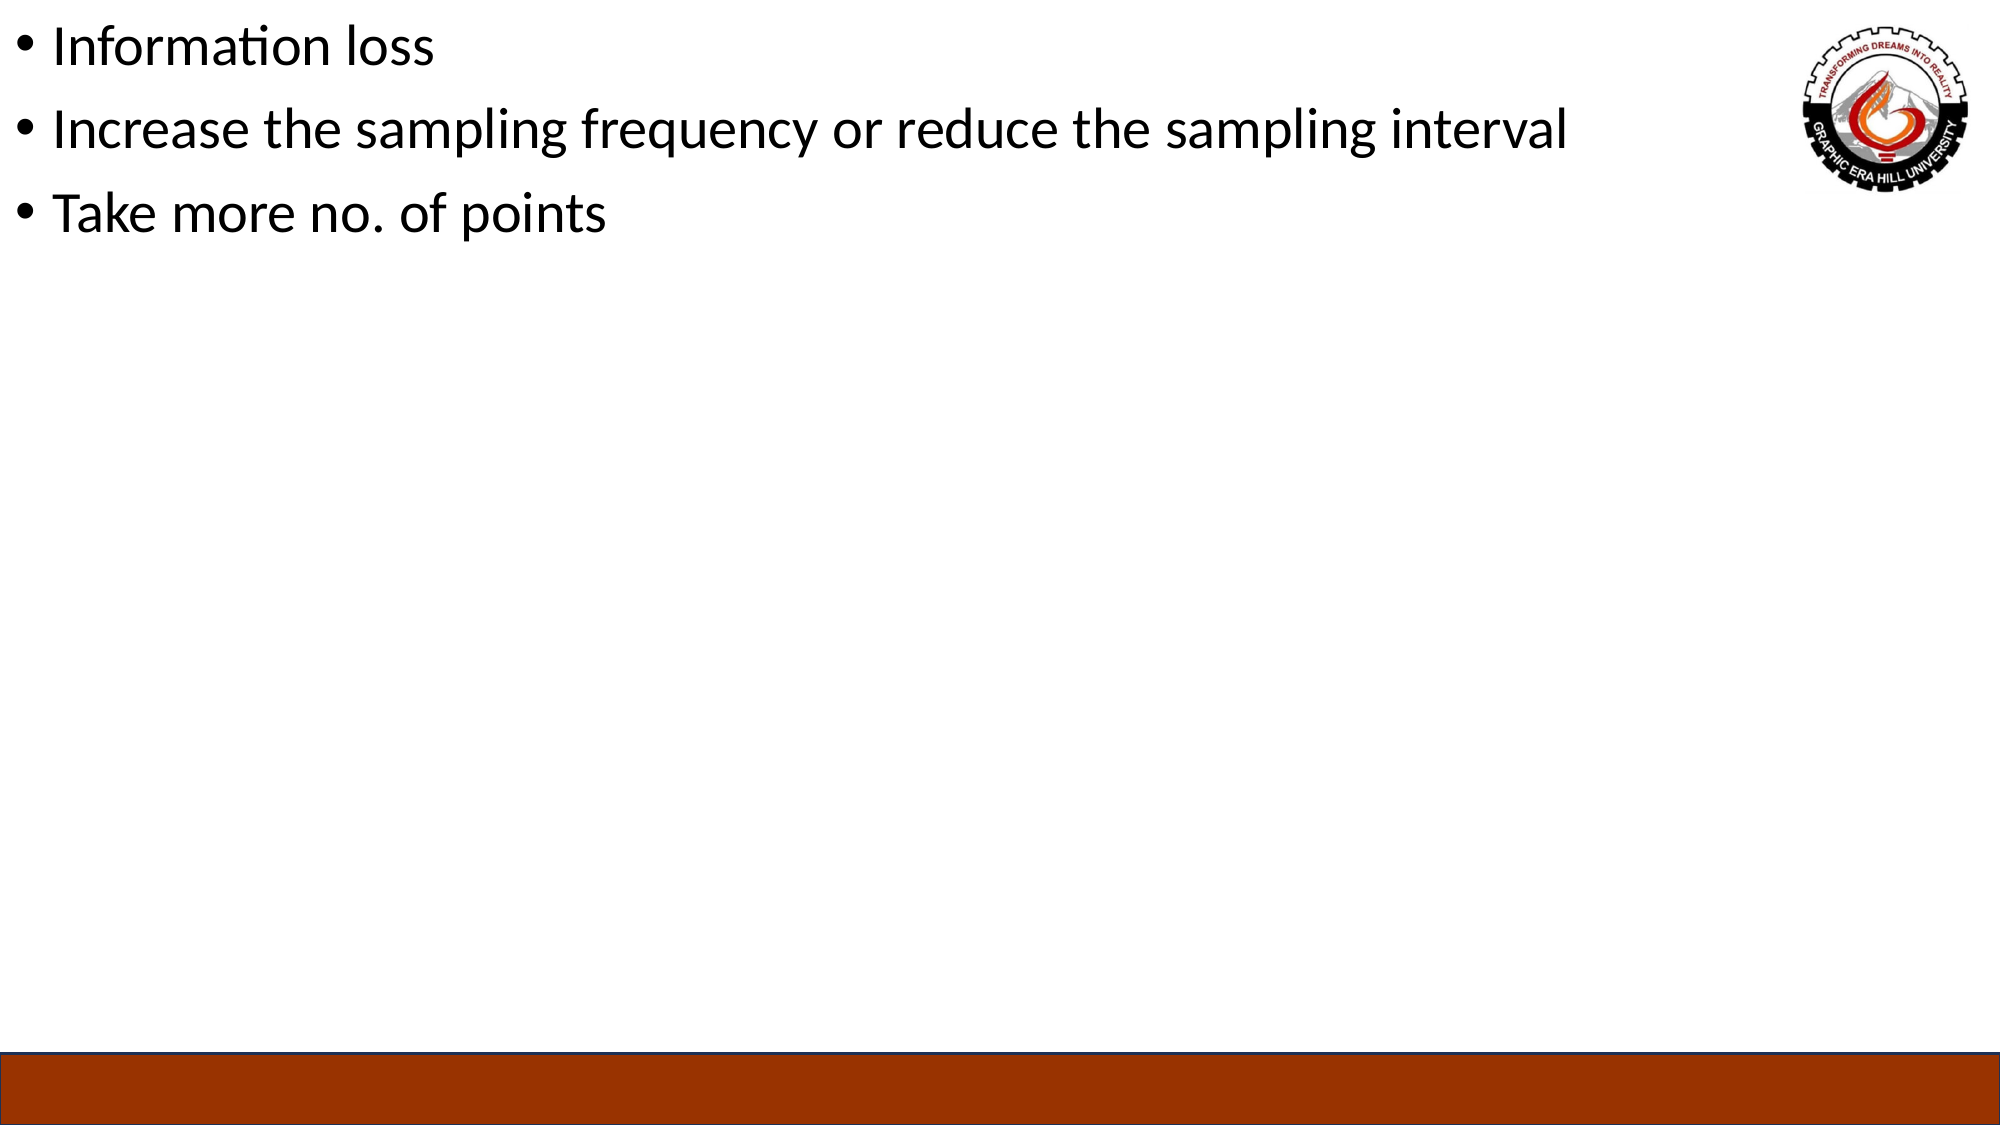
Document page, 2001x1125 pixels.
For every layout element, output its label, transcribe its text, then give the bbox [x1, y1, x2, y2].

text_box [0, 1052, 2000, 1125]
picture [1774, 0, 1994, 219]
list Information loss Increase the sampling frequency or reduce the sampling interval Take more no. of points [0, 7, 1989, 1052]
